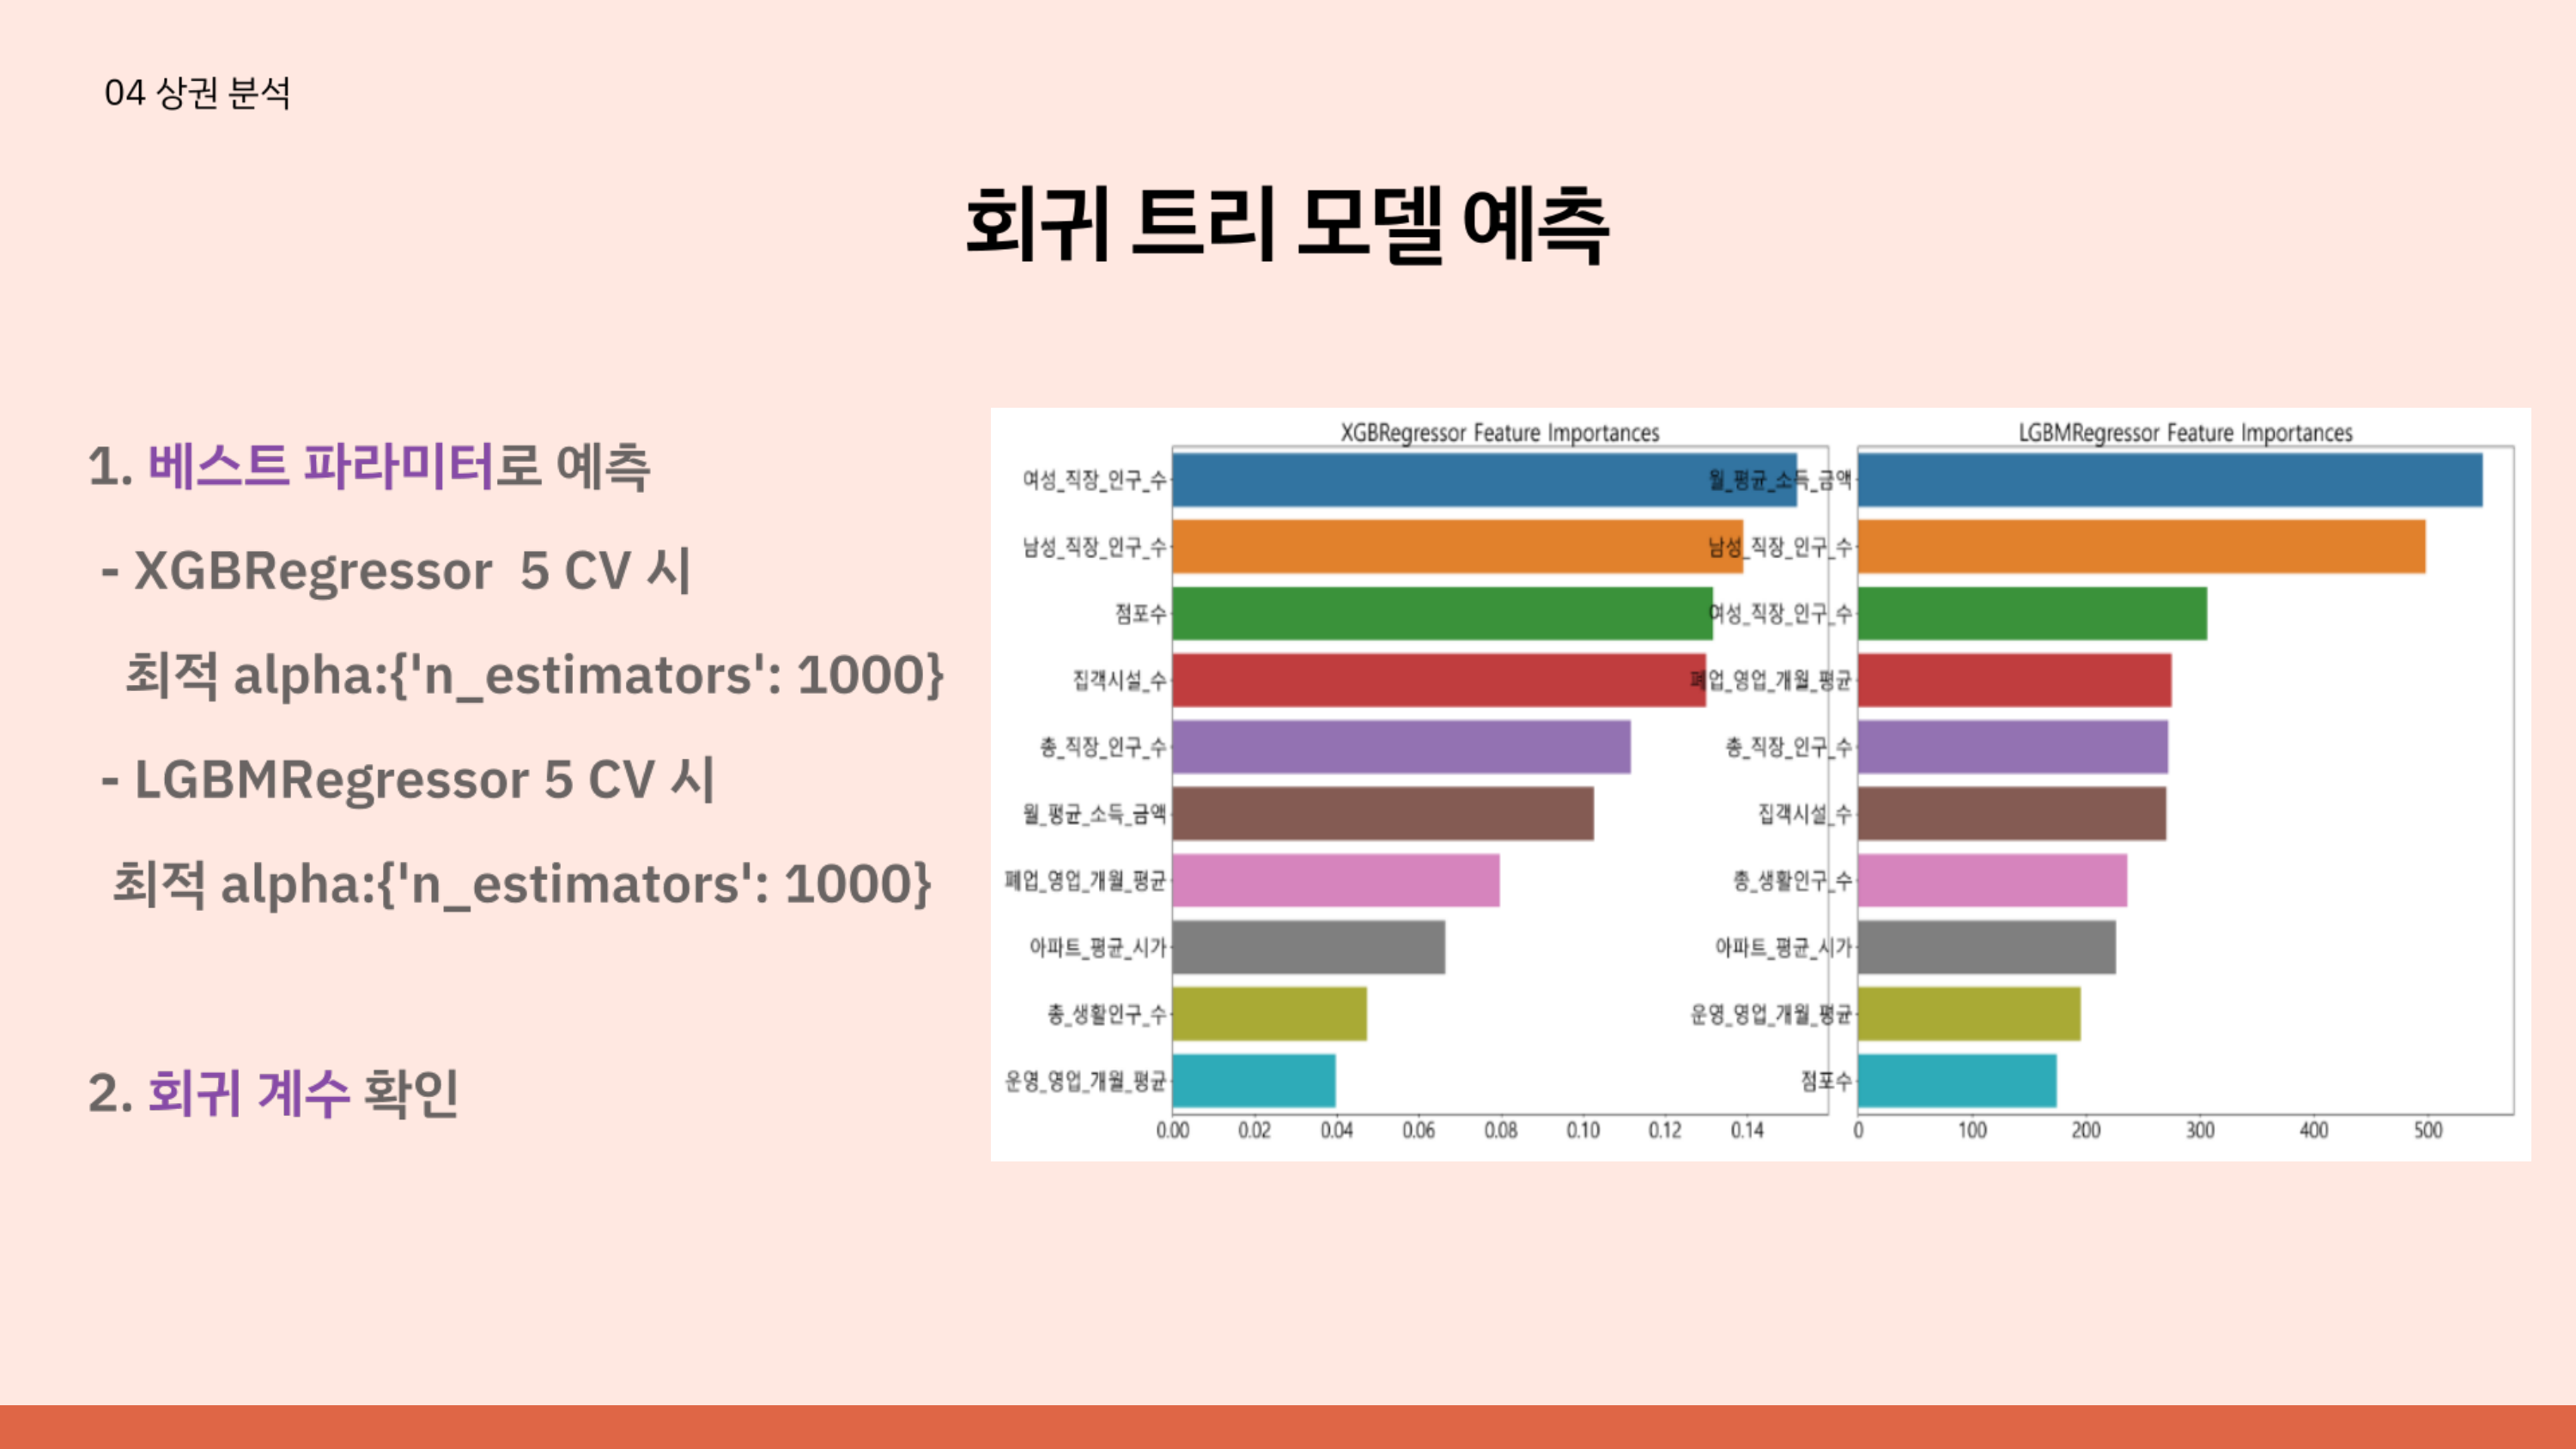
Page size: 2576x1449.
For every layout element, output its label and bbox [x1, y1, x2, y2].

text_box [0, 1405, 2576, 1449]
picture [98, 61, 308, 139]
picture [79, 418, 969, 1164]
text_box [990, 408, 2531, 1161]
picture [621, 152, 1649, 305]
